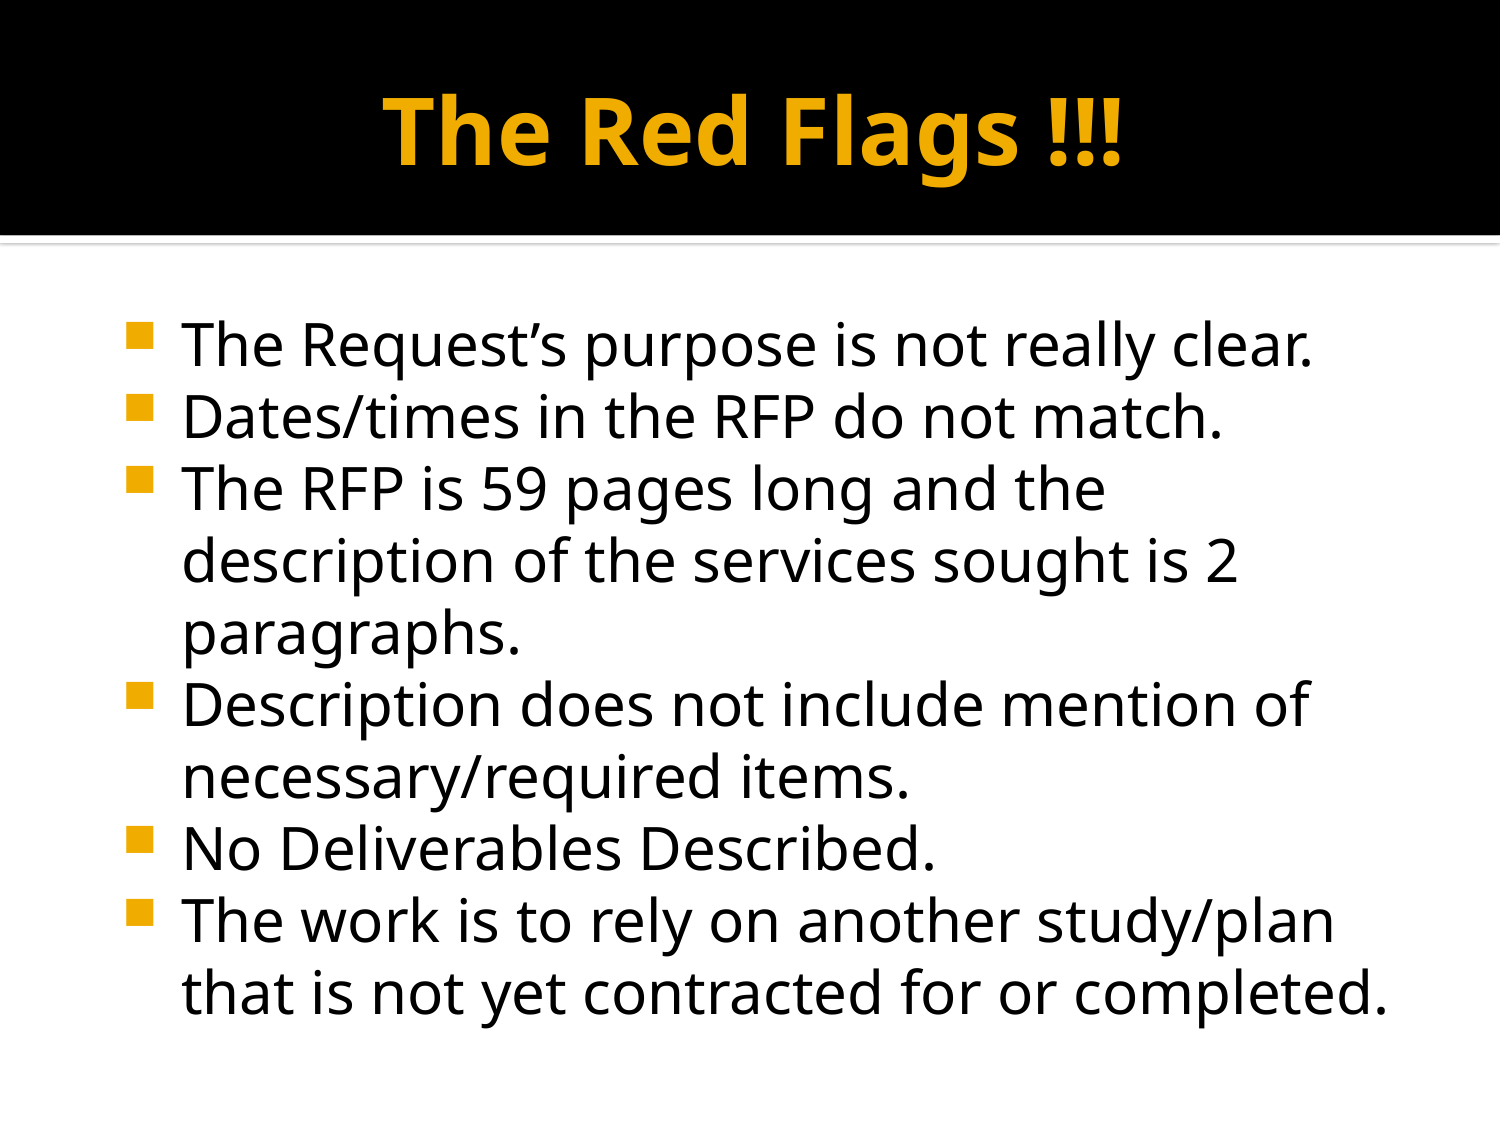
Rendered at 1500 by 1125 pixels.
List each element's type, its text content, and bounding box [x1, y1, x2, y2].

title The Red Flags !!! [75, 25, 1425, 231]
list The Request’s purpose is not really clear. Dates/times in the RFP do not match. The RFP is 59 pages long and the description of the services sought is 2 paragraphs. Description does not include mention of necessary/required items. No Deliverables Described. The work is to rely on another study/plan that is not yet contracted for or completed. [112, 291, 1425, 1050]
